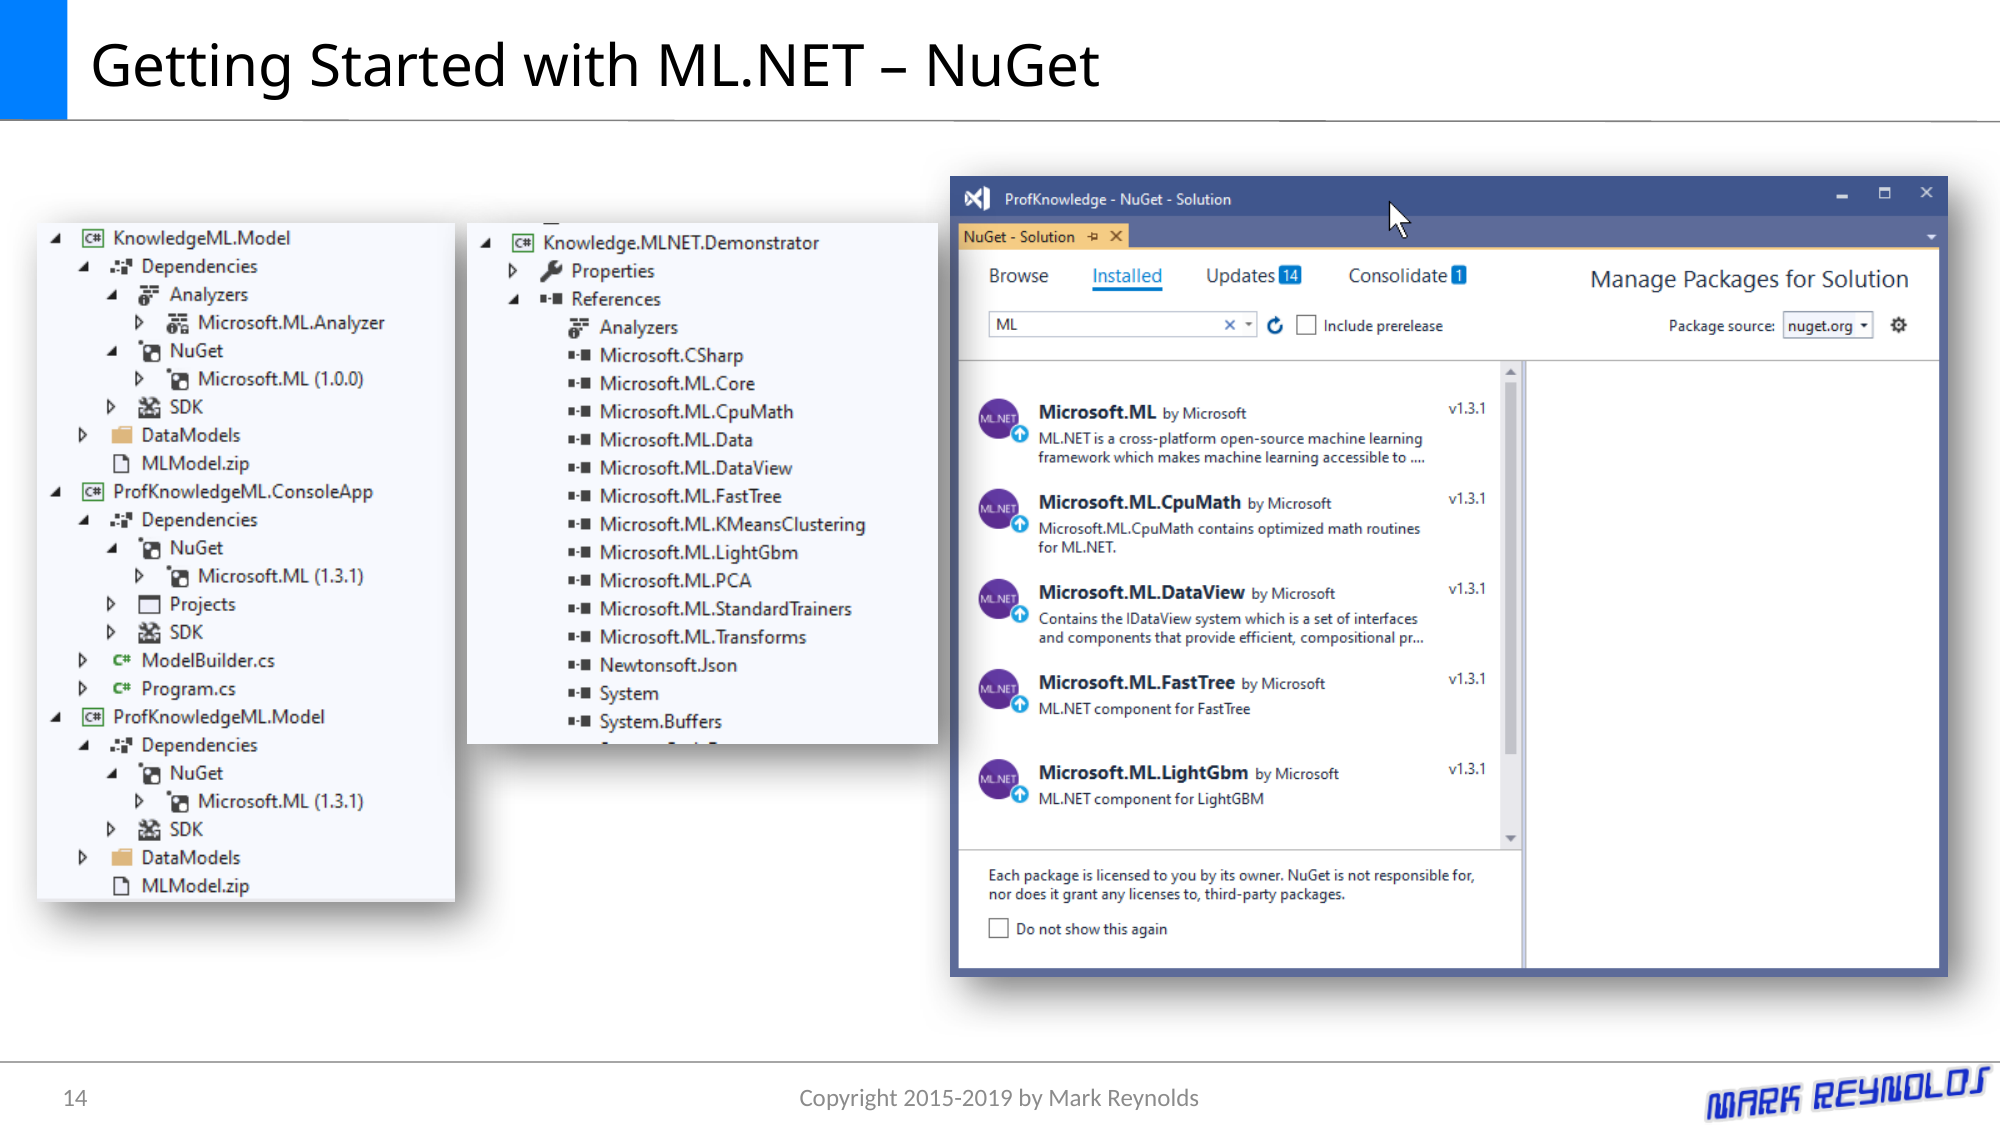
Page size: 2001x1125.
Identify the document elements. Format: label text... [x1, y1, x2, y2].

footer Copyright 2015-2019 by Mark Reynolds [349, 1073, 1650, 1119]
title Getting Started with ML.NET – NuGet [75, 15, 1800, 120]
picture [950, 176, 1948, 977]
picture [37, 223, 455, 902]
picture [467, 223, 938, 744]
slide_number 14 [37, 1073, 113, 1119]
picture [1699, 1059, 1997, 1125]
